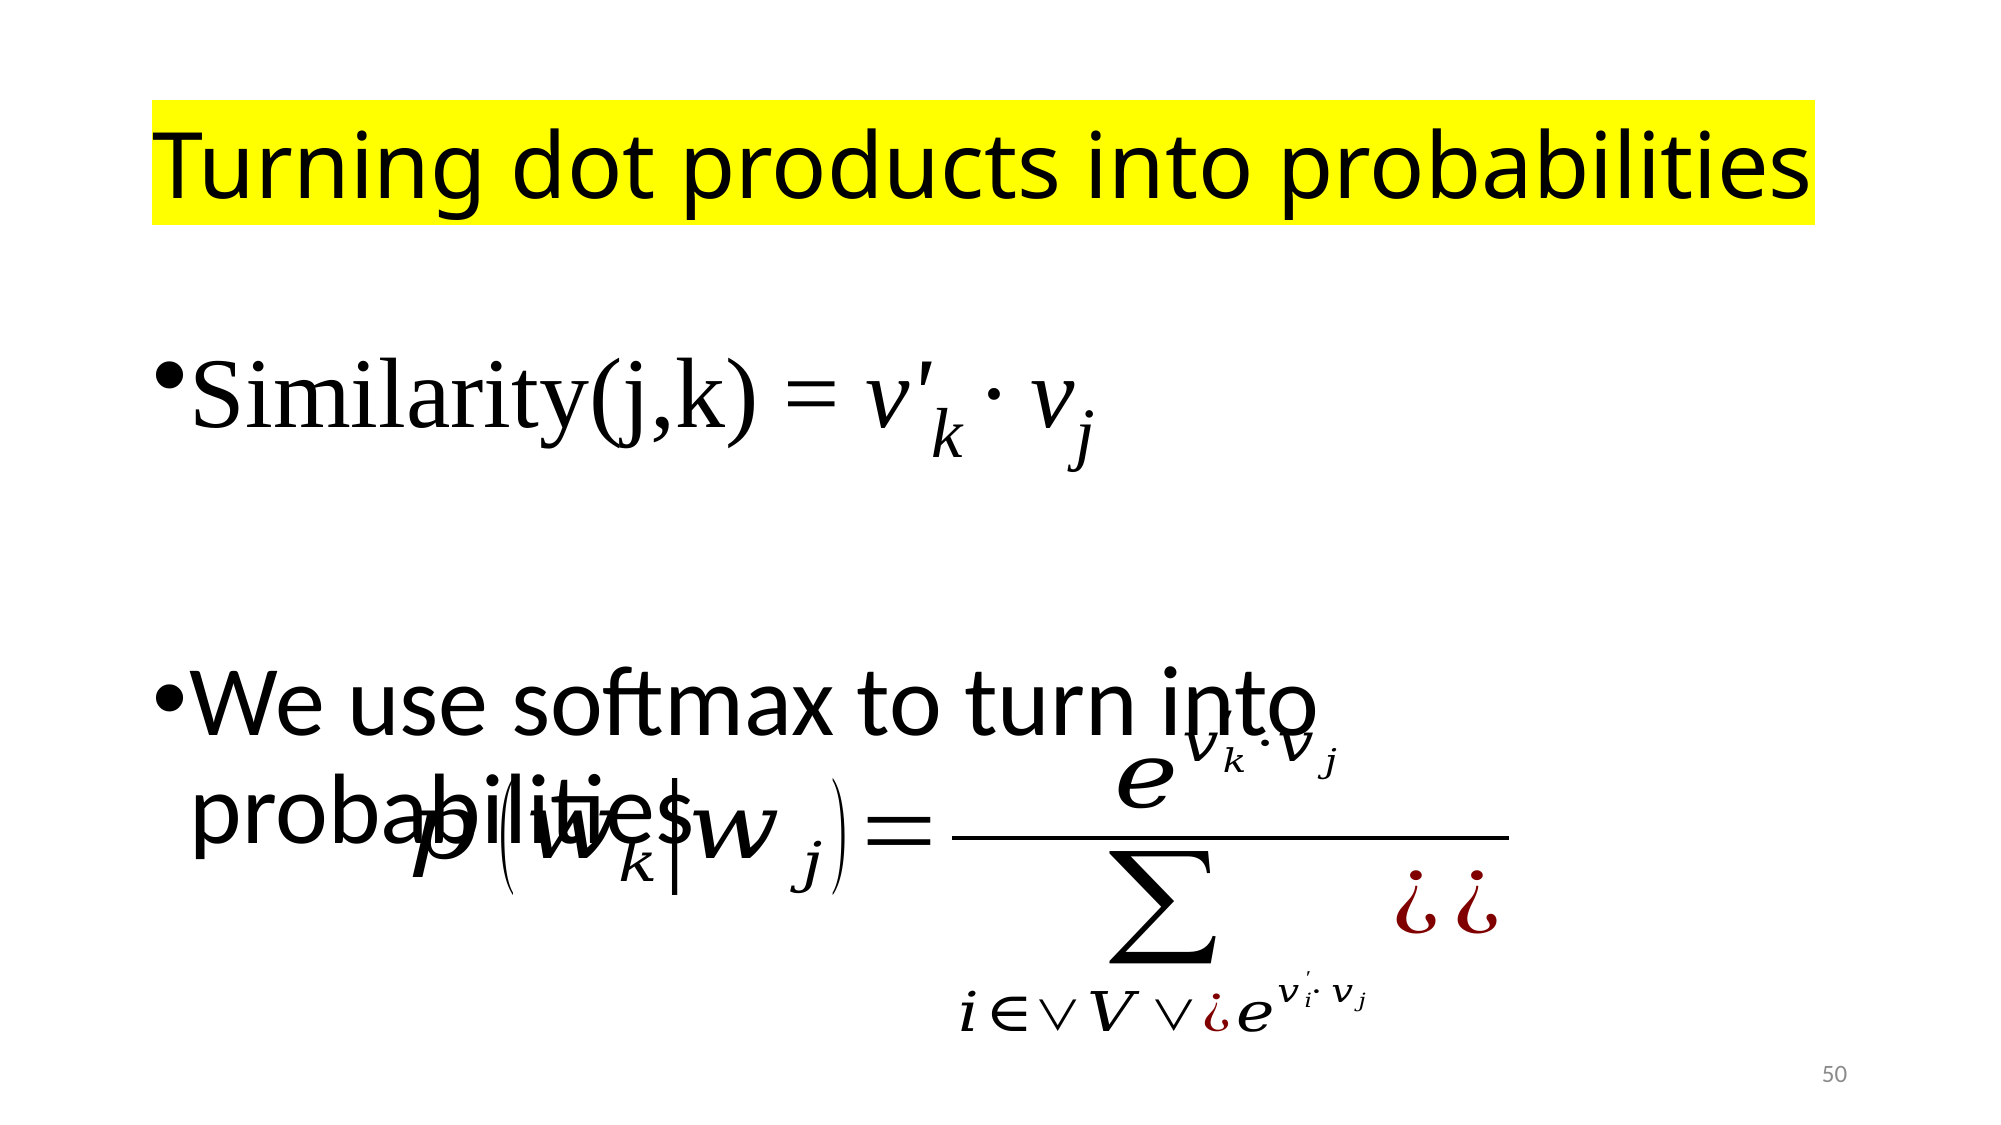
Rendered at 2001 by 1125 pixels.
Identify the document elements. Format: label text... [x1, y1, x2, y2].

list Similarity(j,k) = v'k ∙ vj We use softmax to turn into probabilities [137, 299, 1863, 1014]
slide_number 50 [1412, 1042, 1863, 1103]
title Turning dot products into probabilities [137, 59, 1863, 278]
